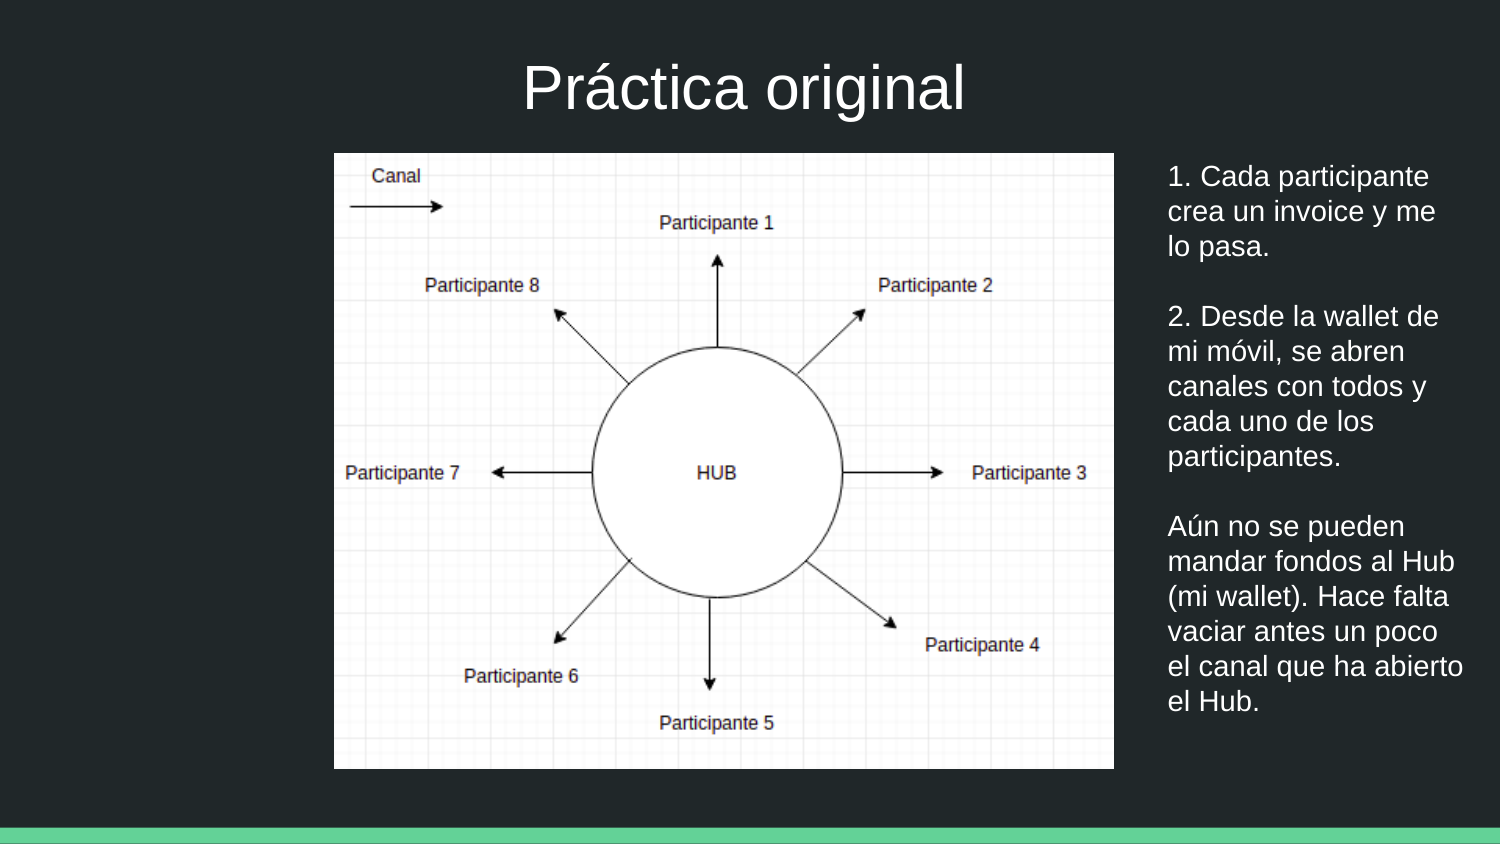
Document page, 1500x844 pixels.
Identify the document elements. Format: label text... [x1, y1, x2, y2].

text_box 1. Cada participante crea un invoice y me lo pasa. 2. Desde la wallet de mi móvil, se abren canales con todos y cada uno de los participantes. Aún no se pueden mandar fondos al Hub (mi wallet). Hace falta vaciar antes un poco el canal que ha abierto el Hub. [1152, 142, 1481, 759]
picture [333, 152, 1114, 770]
text_box Práctica original [507, 32, 1153, 121]
